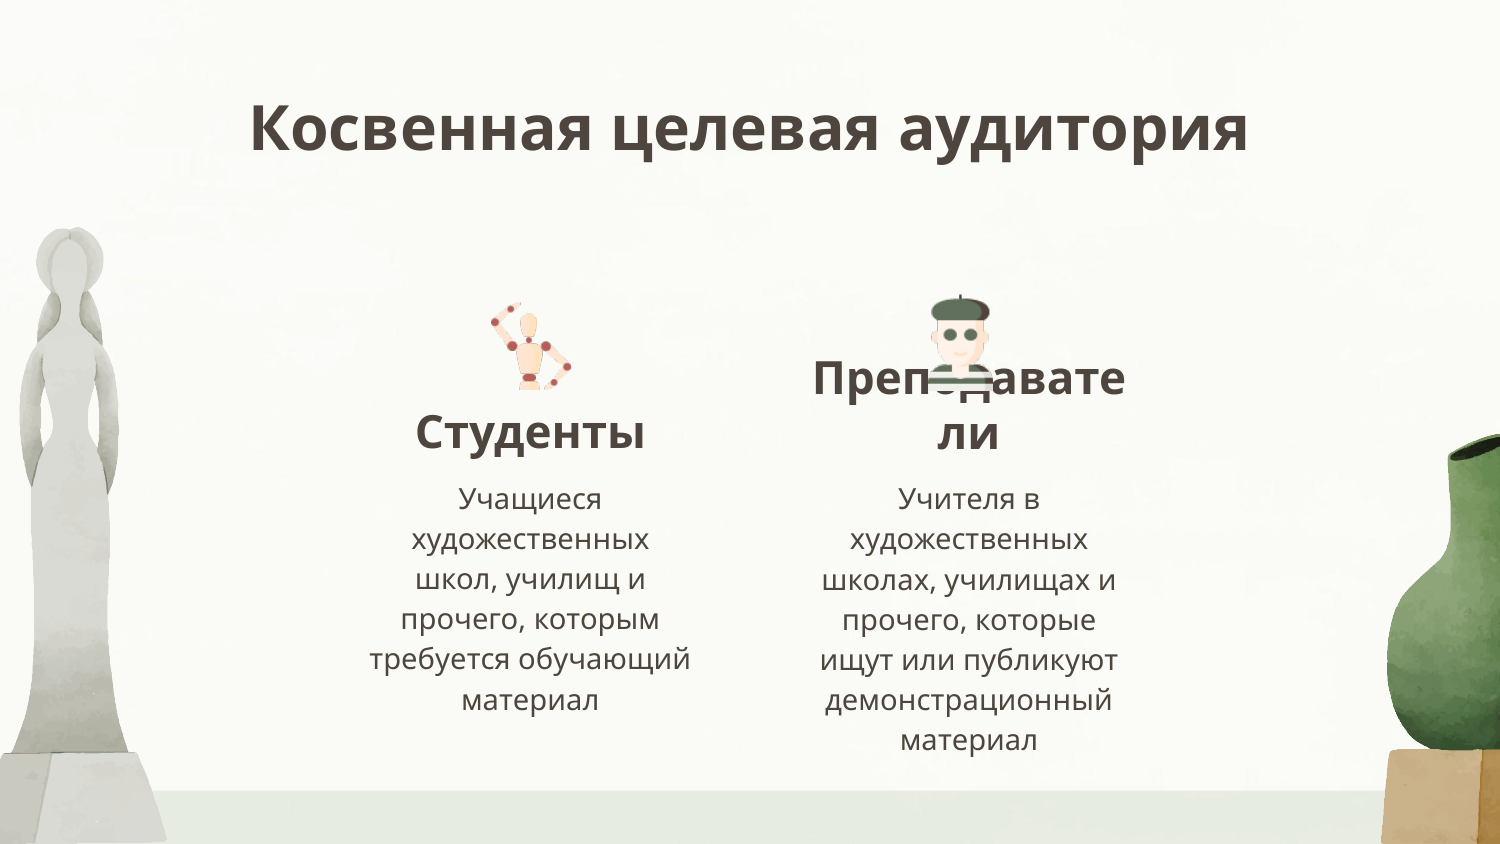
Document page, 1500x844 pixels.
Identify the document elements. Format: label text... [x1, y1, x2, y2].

text_box Преподаватели [790, 392, 1148, 474]
text_box Учащиеся художественных школ, училищ и прочего, которым требуется обучающий материал [352, 474, 709, 715]
text_box Учителя в художественных школах, училищах и прочего, которые ищут или публикуют демонстрационный материал [790, 474, 1148, 755]
picture [0, 0, 1500, 844]
text_box Студенты [352, 392, 709, 474]
title Косвенная целевая аудитория [118, 72, 1382, 167]
